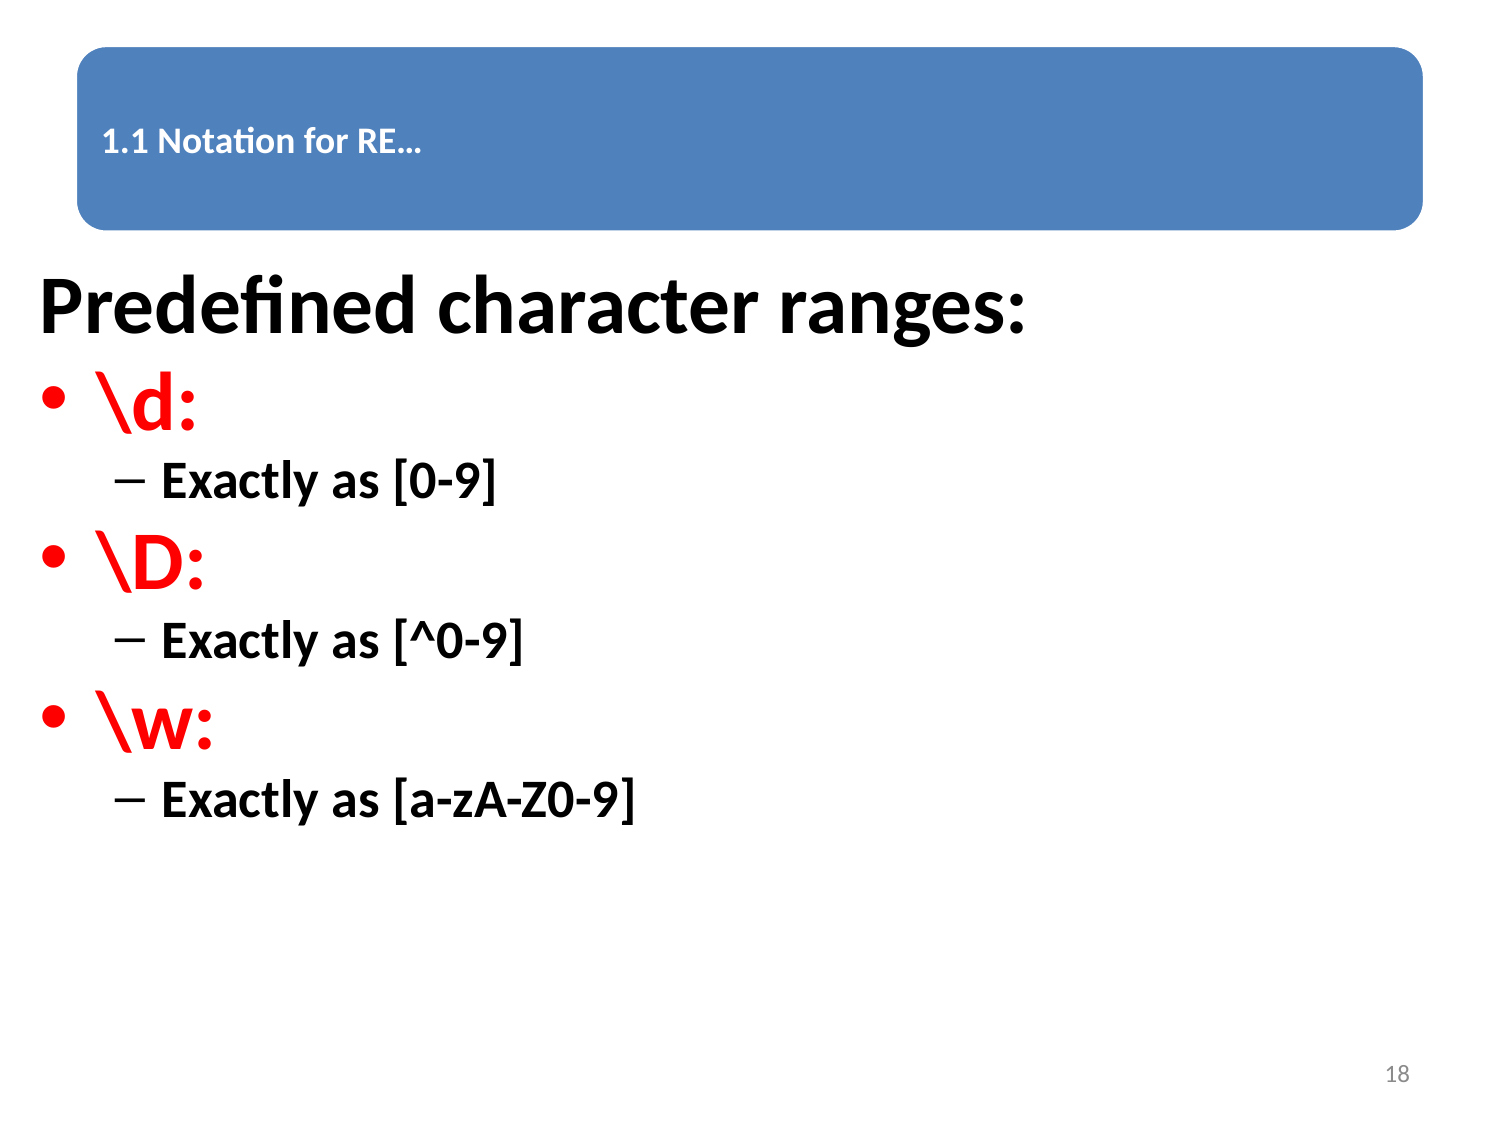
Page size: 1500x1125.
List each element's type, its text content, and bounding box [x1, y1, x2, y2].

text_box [74, 44, 1426, 233]
slide_number 18 [1074, 1042, 1425, 1103]
list Predefined character ranges: \d: Exactly as [0-9] \D: Exactly as [^0-9] \w: Exactly as [a-zA-Z0-9] [24, 262, 1463, 1005]
